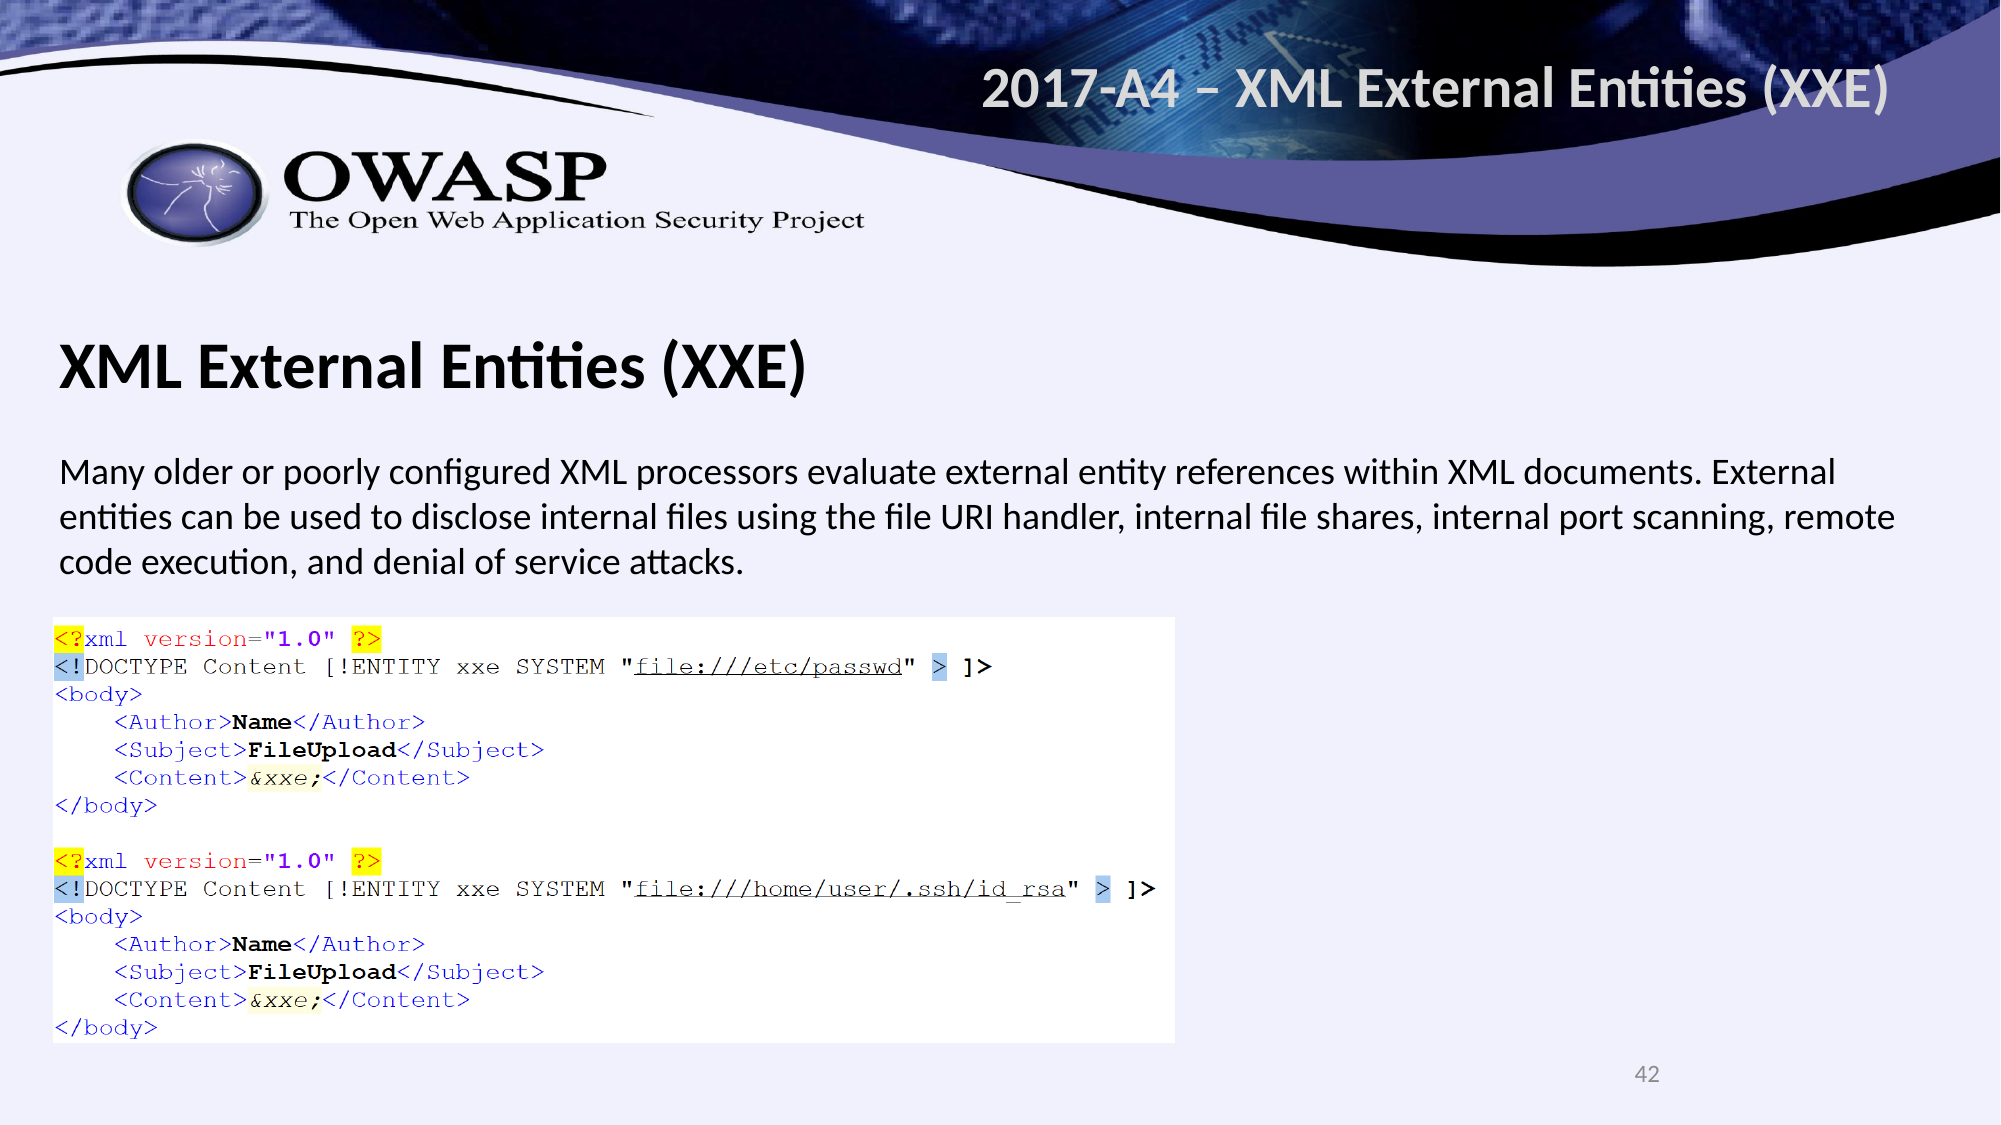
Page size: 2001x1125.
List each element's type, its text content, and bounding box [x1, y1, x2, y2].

picture [0, 0, 2001, 1125]
slide_number 42 [1325, 1042, 1675, 1103]
title 2017-A4 – XML External Entities (XXE) [937, 24, 1936, 143]
text_box XML External Entities (XXE) Many older or poorly configured XML processors evaluate external entity references within XML documents. External entities can be used to disclose internal files using the file URI handler, internal file shares, internal port scanning, remote code execution, and denial of service attacks. [44, 314, 1936, 590]
